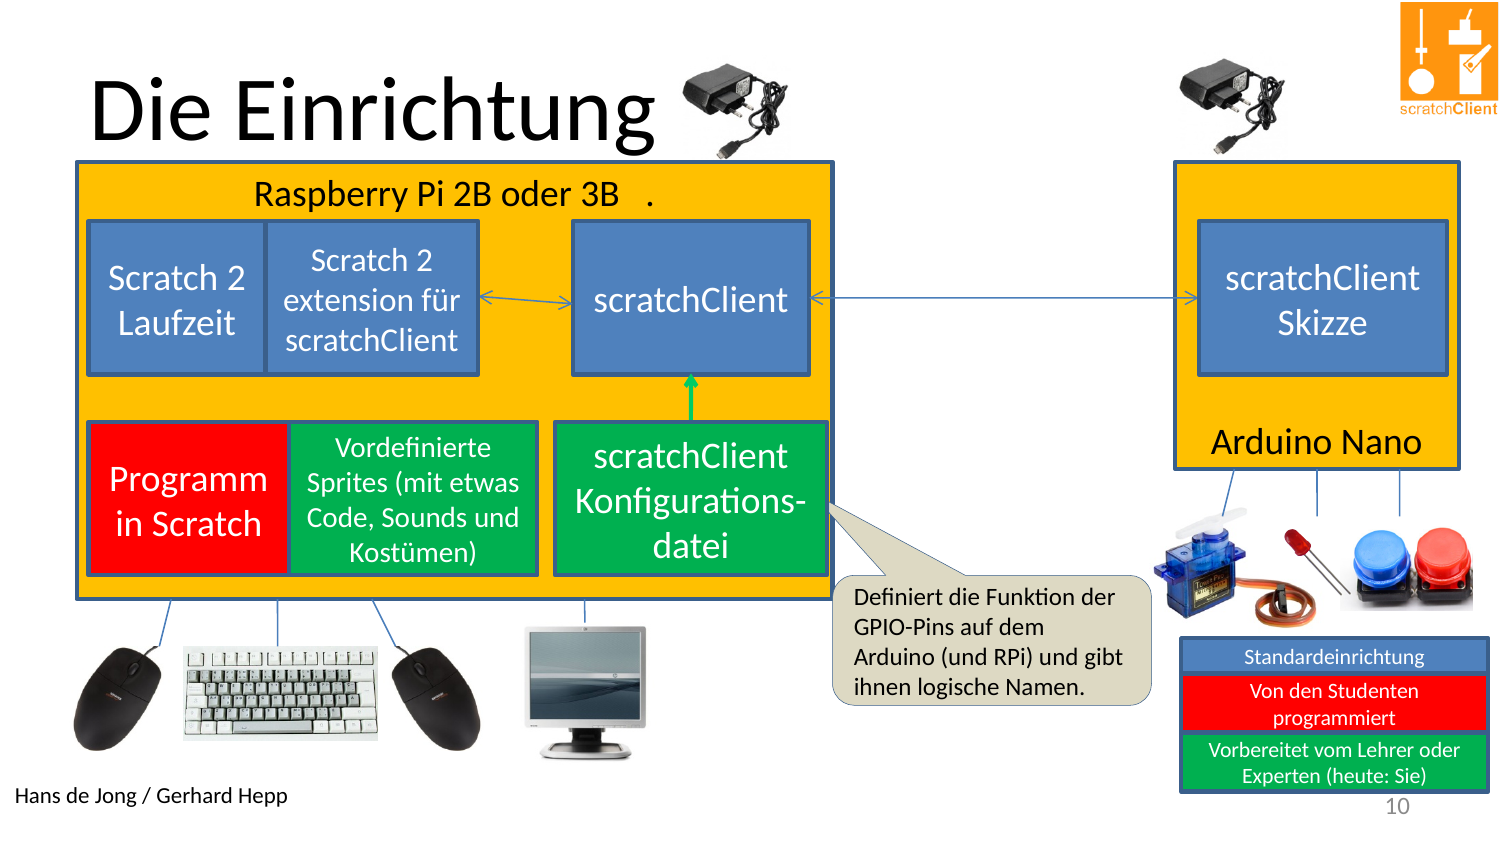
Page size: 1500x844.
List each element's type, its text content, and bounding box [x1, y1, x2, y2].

text_box Arduino Nano [1175, 161, 1459, 469]
text_box [808, 290, 1198, 306]
text_box scratchClient [572, 221, 809, 375]
picture [1176, 50, 1288, 163]
text_box [479, 290, 573, 310]
text_box Standardeinrichtung [1181, 638, 1489, 673]
text_box Raspberry Pi 2B oder 3B . [76, 175, 833, 599]
text_box Von den Studenten programmiert [1181, 673, 1489, 732]
picture [1398, 2, 1499, 118]
text_box Scratch 2 extension für scratchClient [265, 221, 479, 375]
text_box Die Einrichtung [75, 33, 1425, 175]
text_box Programm in Scratch [88, 421, 289, 576]
picture [64, 645, 170, 752]
text_box Vorbereitet vom Lehrer oder Experten (heute: Sie) [1181, 732, 1489, 792]
picture [182, 646, 378, 742]
text_box Scratch 2 Laufzeit [88, 221, 265, 375]
text_box scratchClient Skizze [1198, 220, 1447, 375]
text_box scratchClient Konfigurations-datei [555, 421, 827, 576]
text_box 10 [1340, 792, 1425, 827]
picture [383, 645, 489, 752]
text_box Vordefinierte Sprites (mit etwas Code, Sounds und Kostümen) [289, 421, 538, 576]
text_box Definiert die Funktion der GPIO-Pins auf dem Arduino (und RPi) und gibt ihnen logische Namen. [827, 500, 1152, 706]
picture [513, 622, 657, 766]
picture [1115, 480, 1473, 653]
picture [678, 55, 791, 167]
text_box [683, 373, 699, 421]
